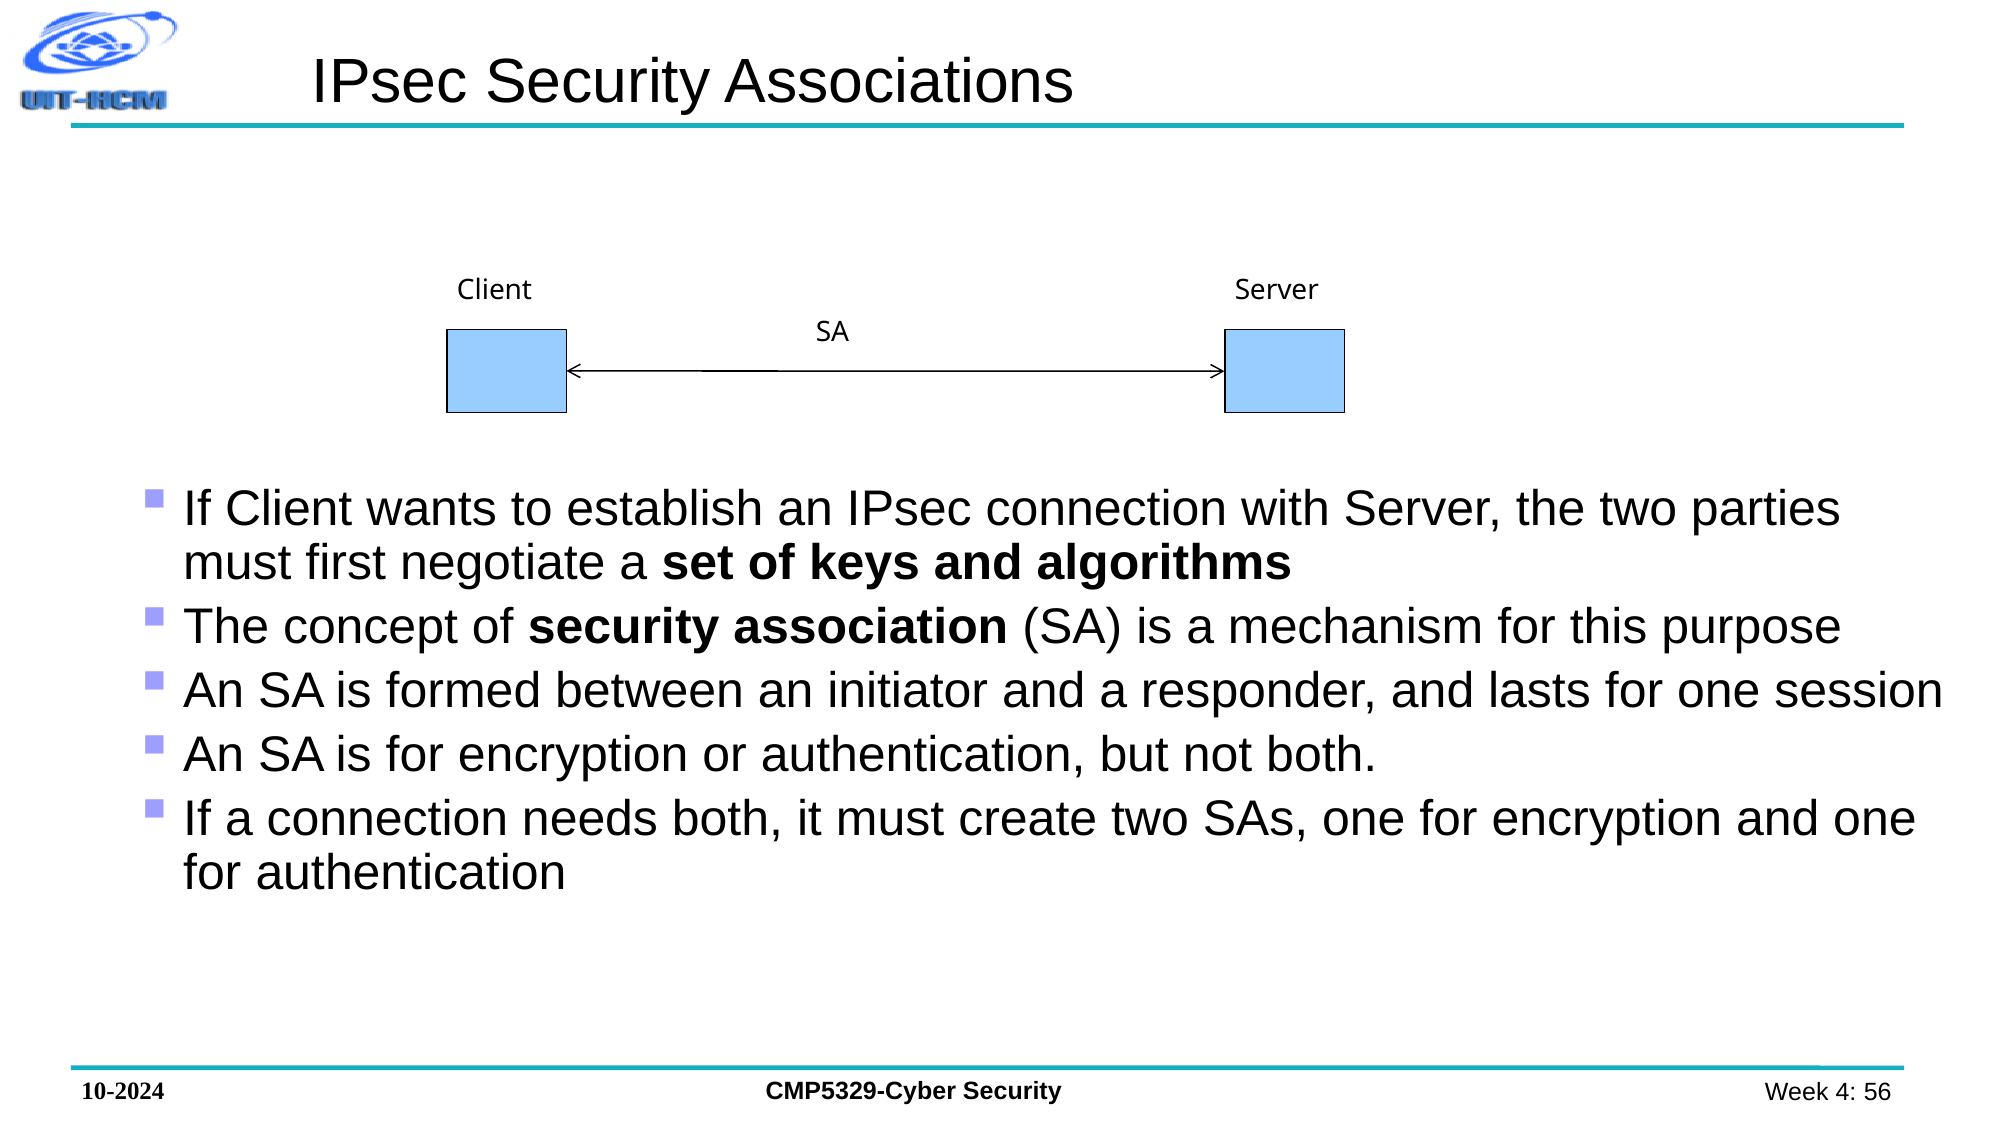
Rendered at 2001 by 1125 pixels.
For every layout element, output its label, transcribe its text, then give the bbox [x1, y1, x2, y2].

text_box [446, 266, 1345, 413]
picture [1, 0, 197, 120]
title IPsec Security Associations [296, 2, 1225, 152]
list If Client wants to establish an IPsec connection with Server, the two parties must first negotiate a set of keys and algorithms The concept of security association (SA) is a mechanism for this purpose An SA is formed between an initiator and a responder, and lasts for one session An SA is for encryption or authentication, but not both. If a connection needs both, it must create two SAs, one for encryption and one for authentication [125, 475, 1967, 879]
